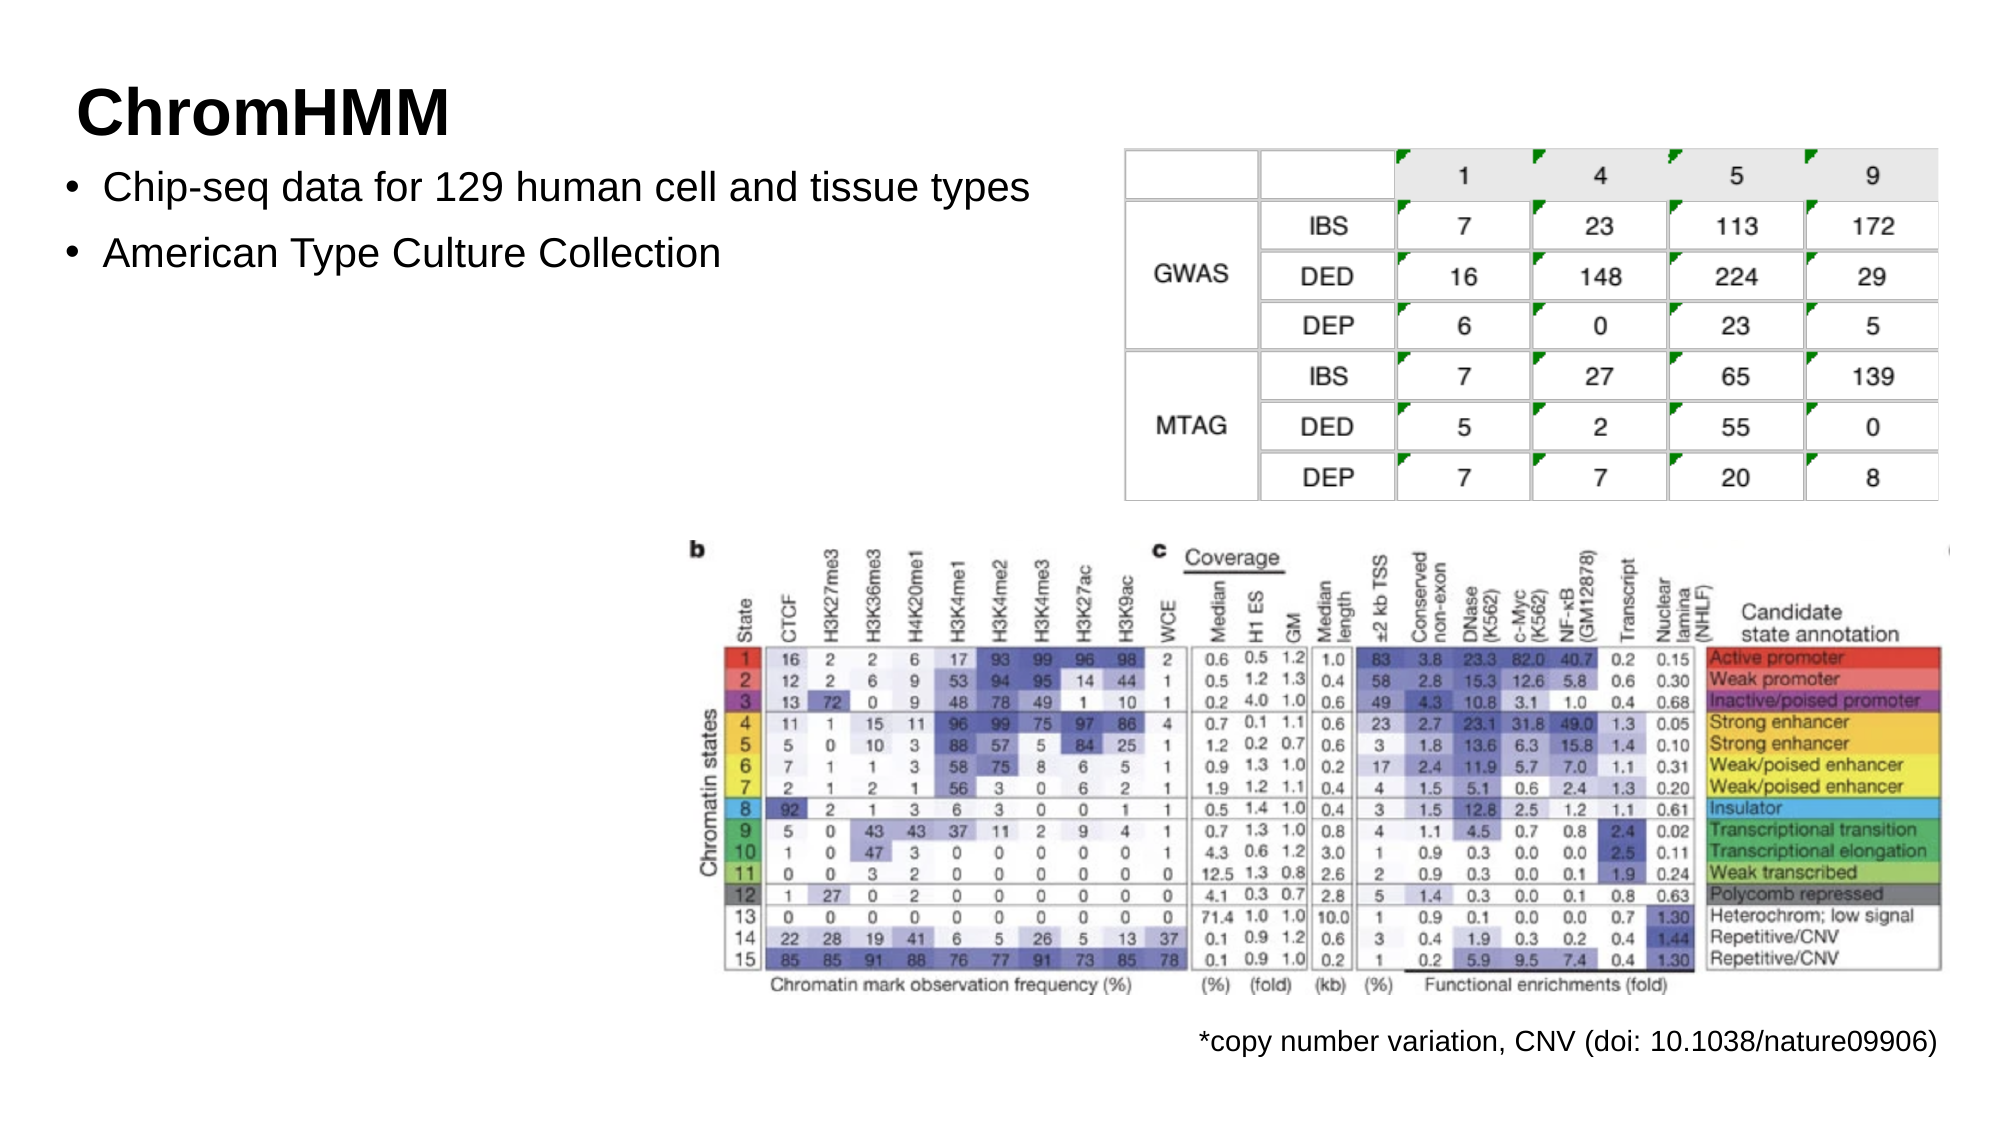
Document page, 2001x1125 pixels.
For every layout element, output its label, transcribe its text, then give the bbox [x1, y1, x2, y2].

text_box *copy number variation, CNV (doi: 10.1038/nature09906) [709, 1014, 1953, 1065]
text_box Chip-seq data for 129 human cell and tissue types American Type Culture Collection [50, 158, 1082, 491]
title ChromHMM [61, 59, 1863, 159]
picture [674, 540, 1951, 1016]
picture [1123, 147, 1939, 501]
